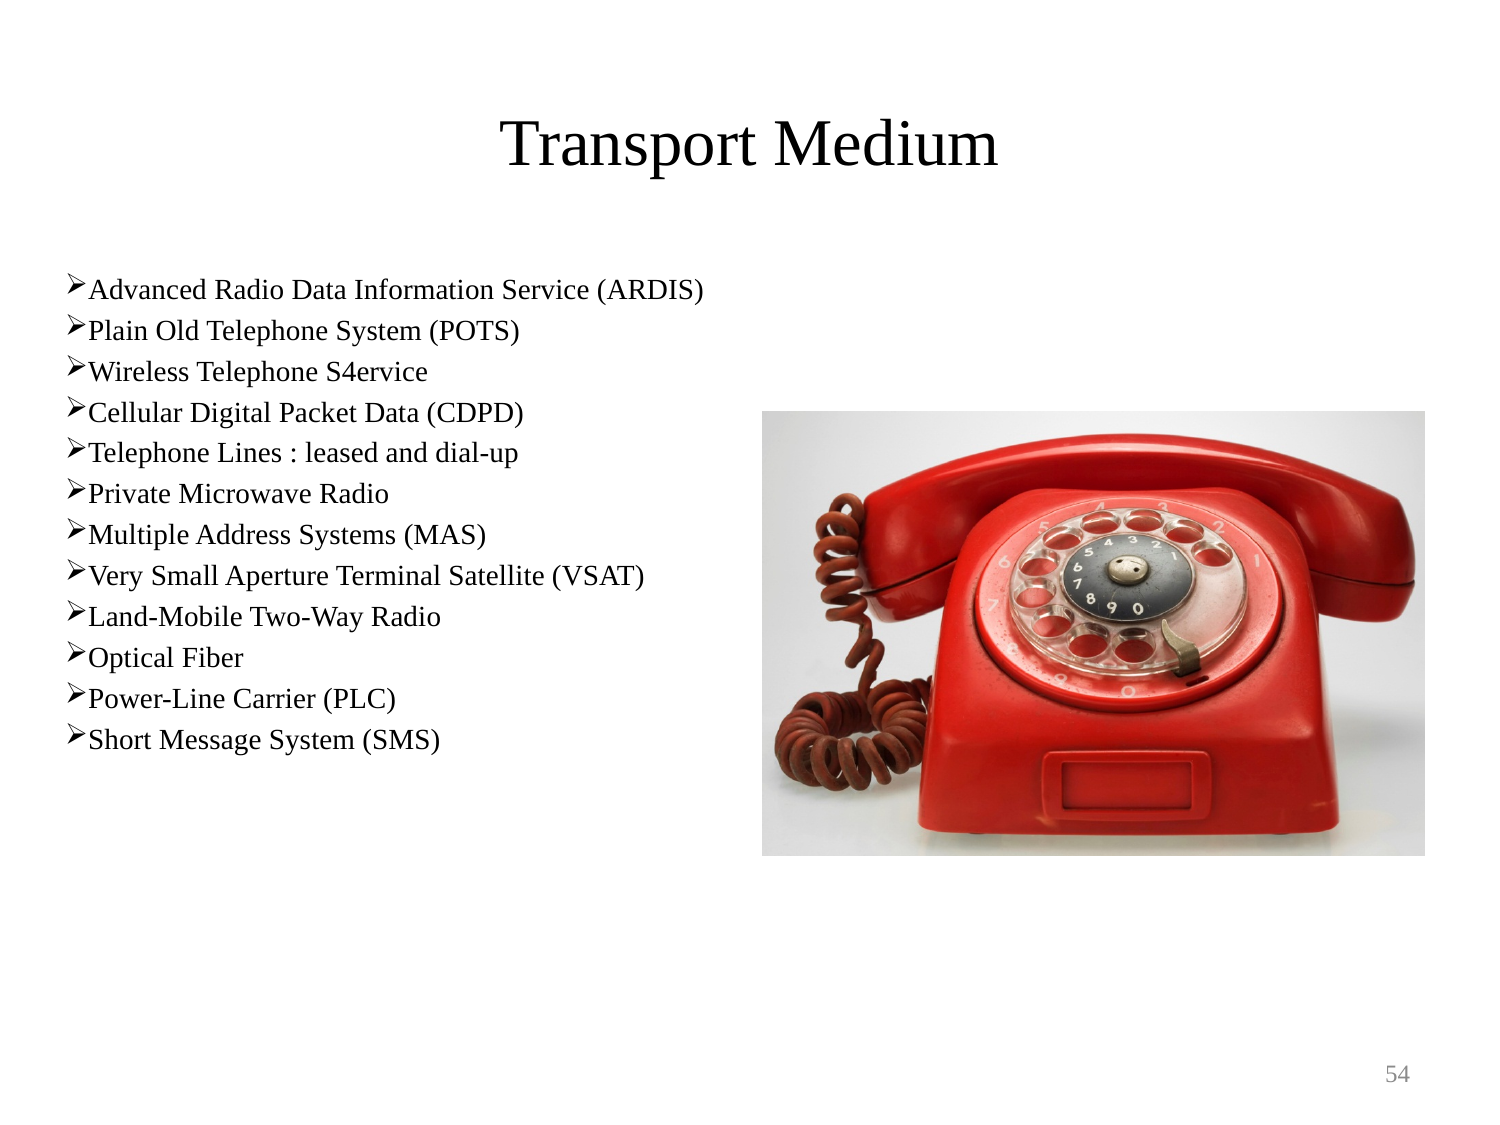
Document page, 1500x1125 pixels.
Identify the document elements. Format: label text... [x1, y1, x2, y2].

slide_number 54 [1074, 1042, 1425, 1103]
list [762, 411, 1426, 856]
list Advanced Radio Data Information Service (ARDIS) Plain Old Telephone System (POTS) Wireless Telephone S4ervice Cellular Digital Packet Data (CDPD) Telephone Lines : leased and dial-up Private Microwave Radio Multiple Address Systems (MAS) Very Small Aperture Terminal Satellite (VSAT) Land-Mobile Two-Way Radio Optical Fiber Power-Line Carrier (PLC) Short Message System (SMS) [50, 262, 750, 1005]
title Transport Medium [75, 45, 1425, 233]
